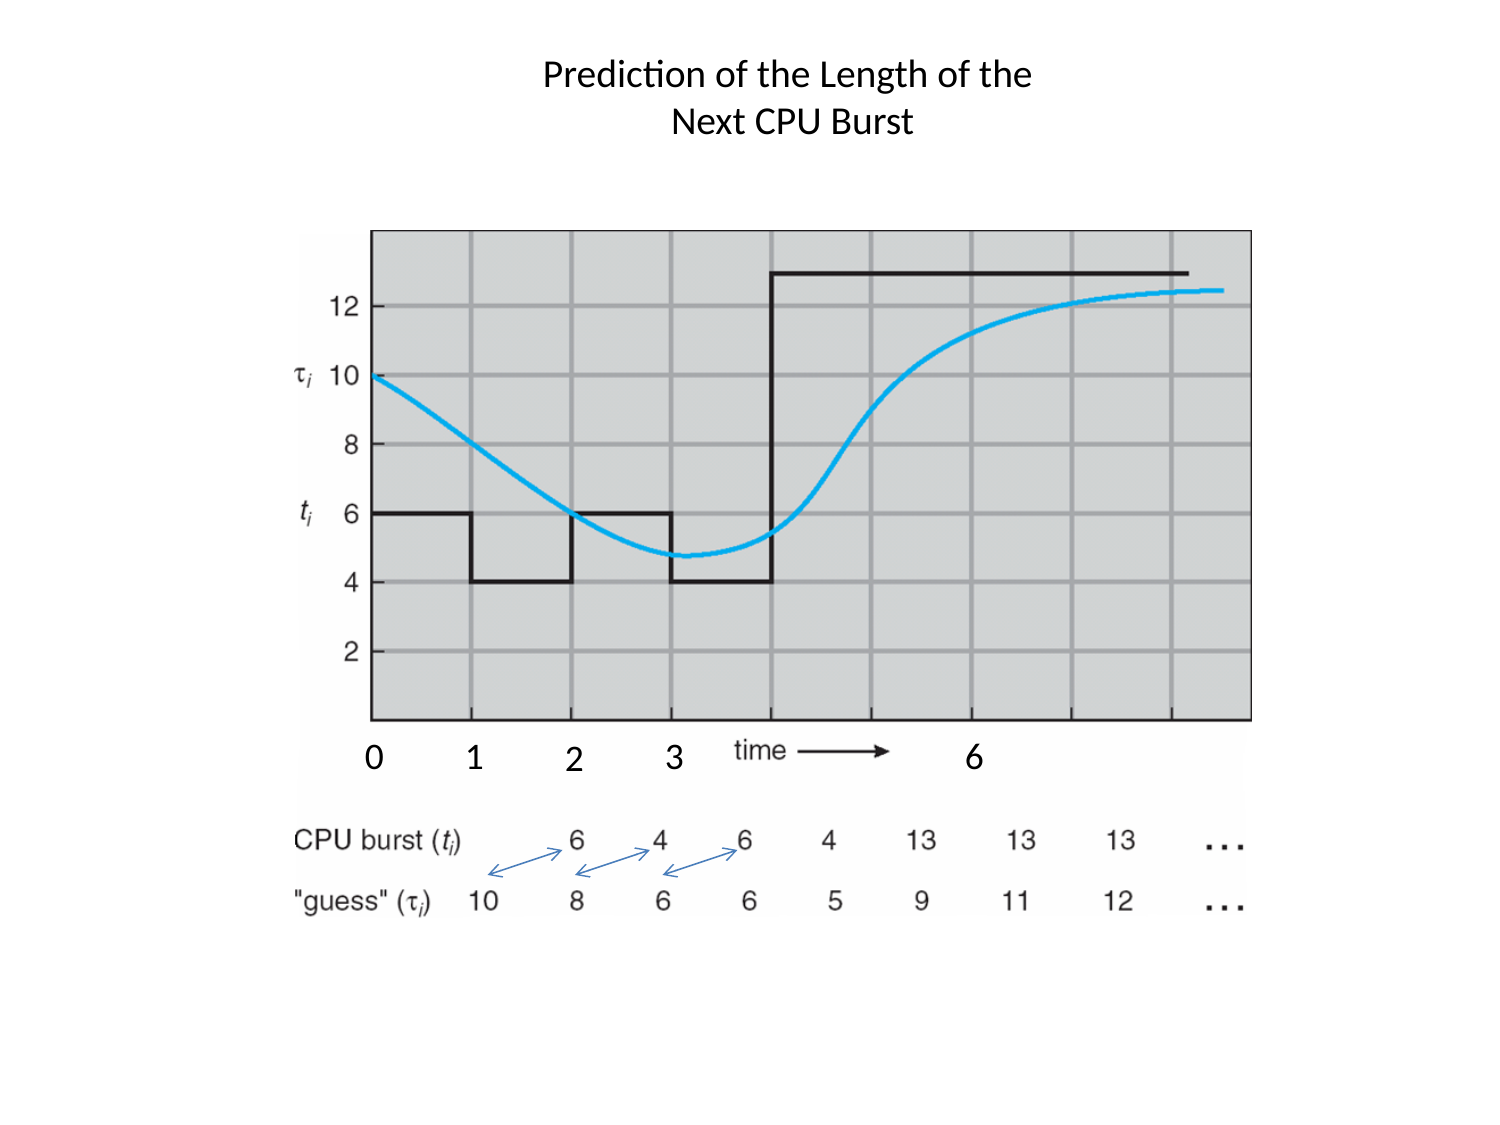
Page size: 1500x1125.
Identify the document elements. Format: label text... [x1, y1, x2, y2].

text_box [487, 849, 563, 876]
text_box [574, 849, 651, 876]
picture [293, 229, 1252, 922]
title Prediction of the Length of the Next CPU Burst [118, 39, 1468, 151]
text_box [662, 849, 738, 876]
